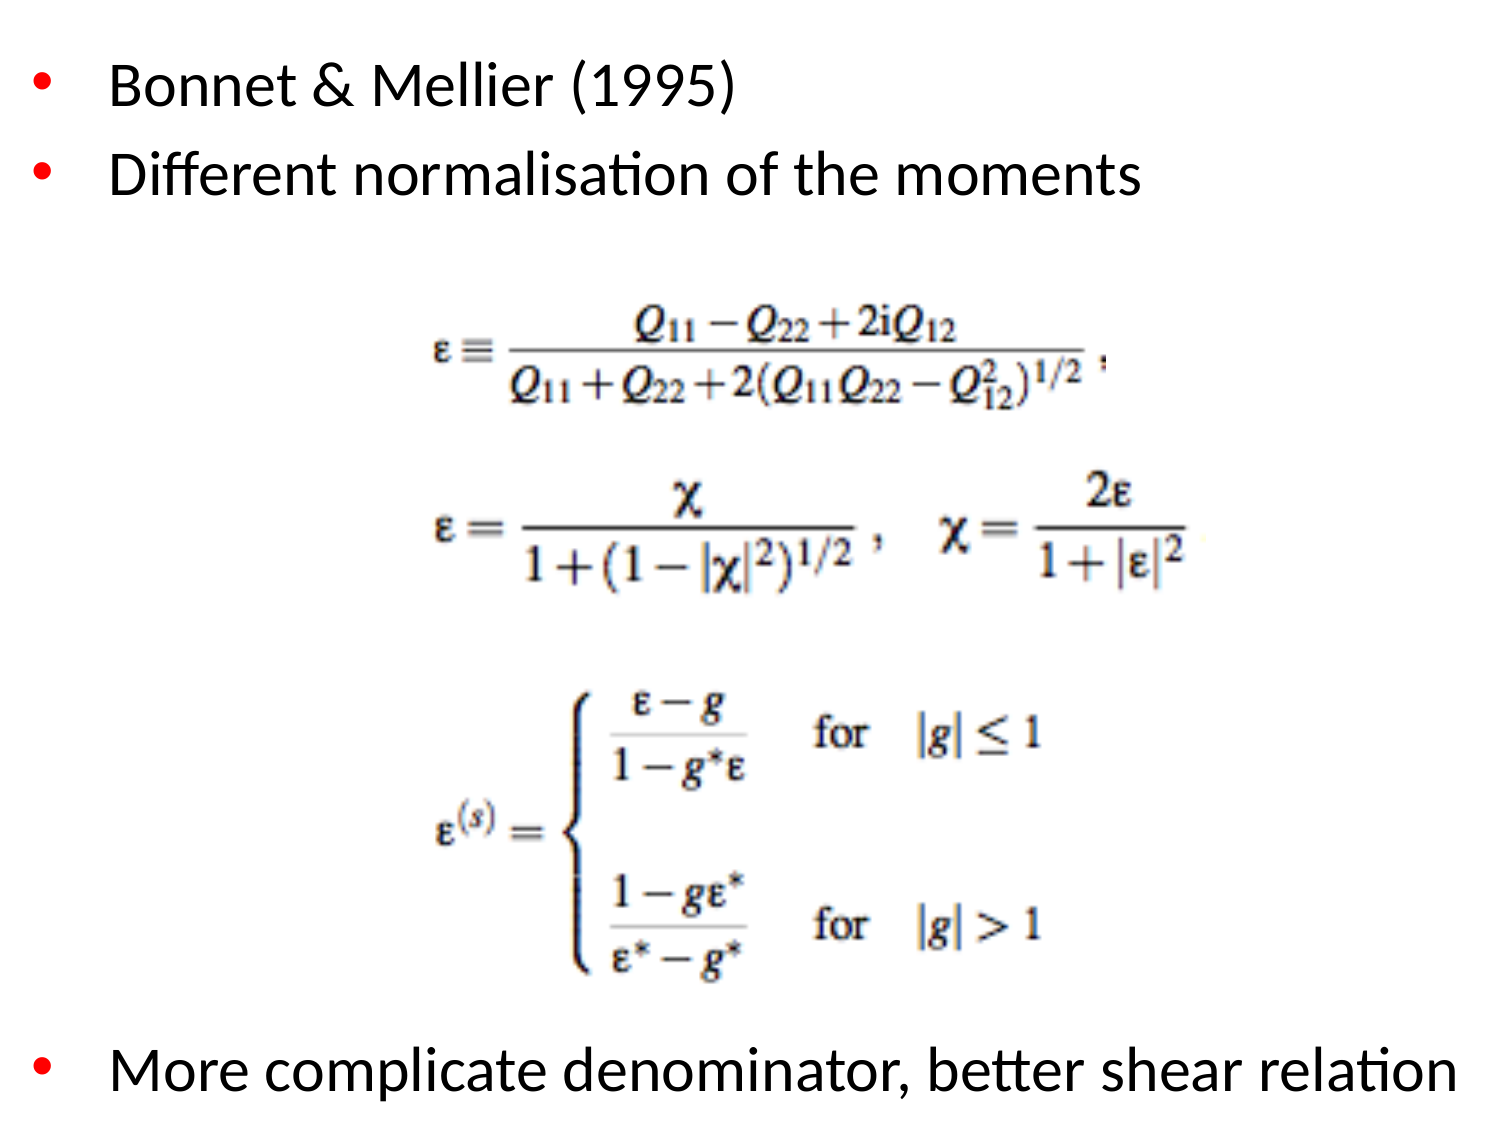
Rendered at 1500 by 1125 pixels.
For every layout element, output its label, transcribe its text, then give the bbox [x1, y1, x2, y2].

picture [387, 262, 1207, 610]
list Bonnet & Mellier (1995) Different normalisation of the moments More complicate denominator, better shear relation [15, 34, 1478, 1125]
picture [387, 650, 1126, 1013]
